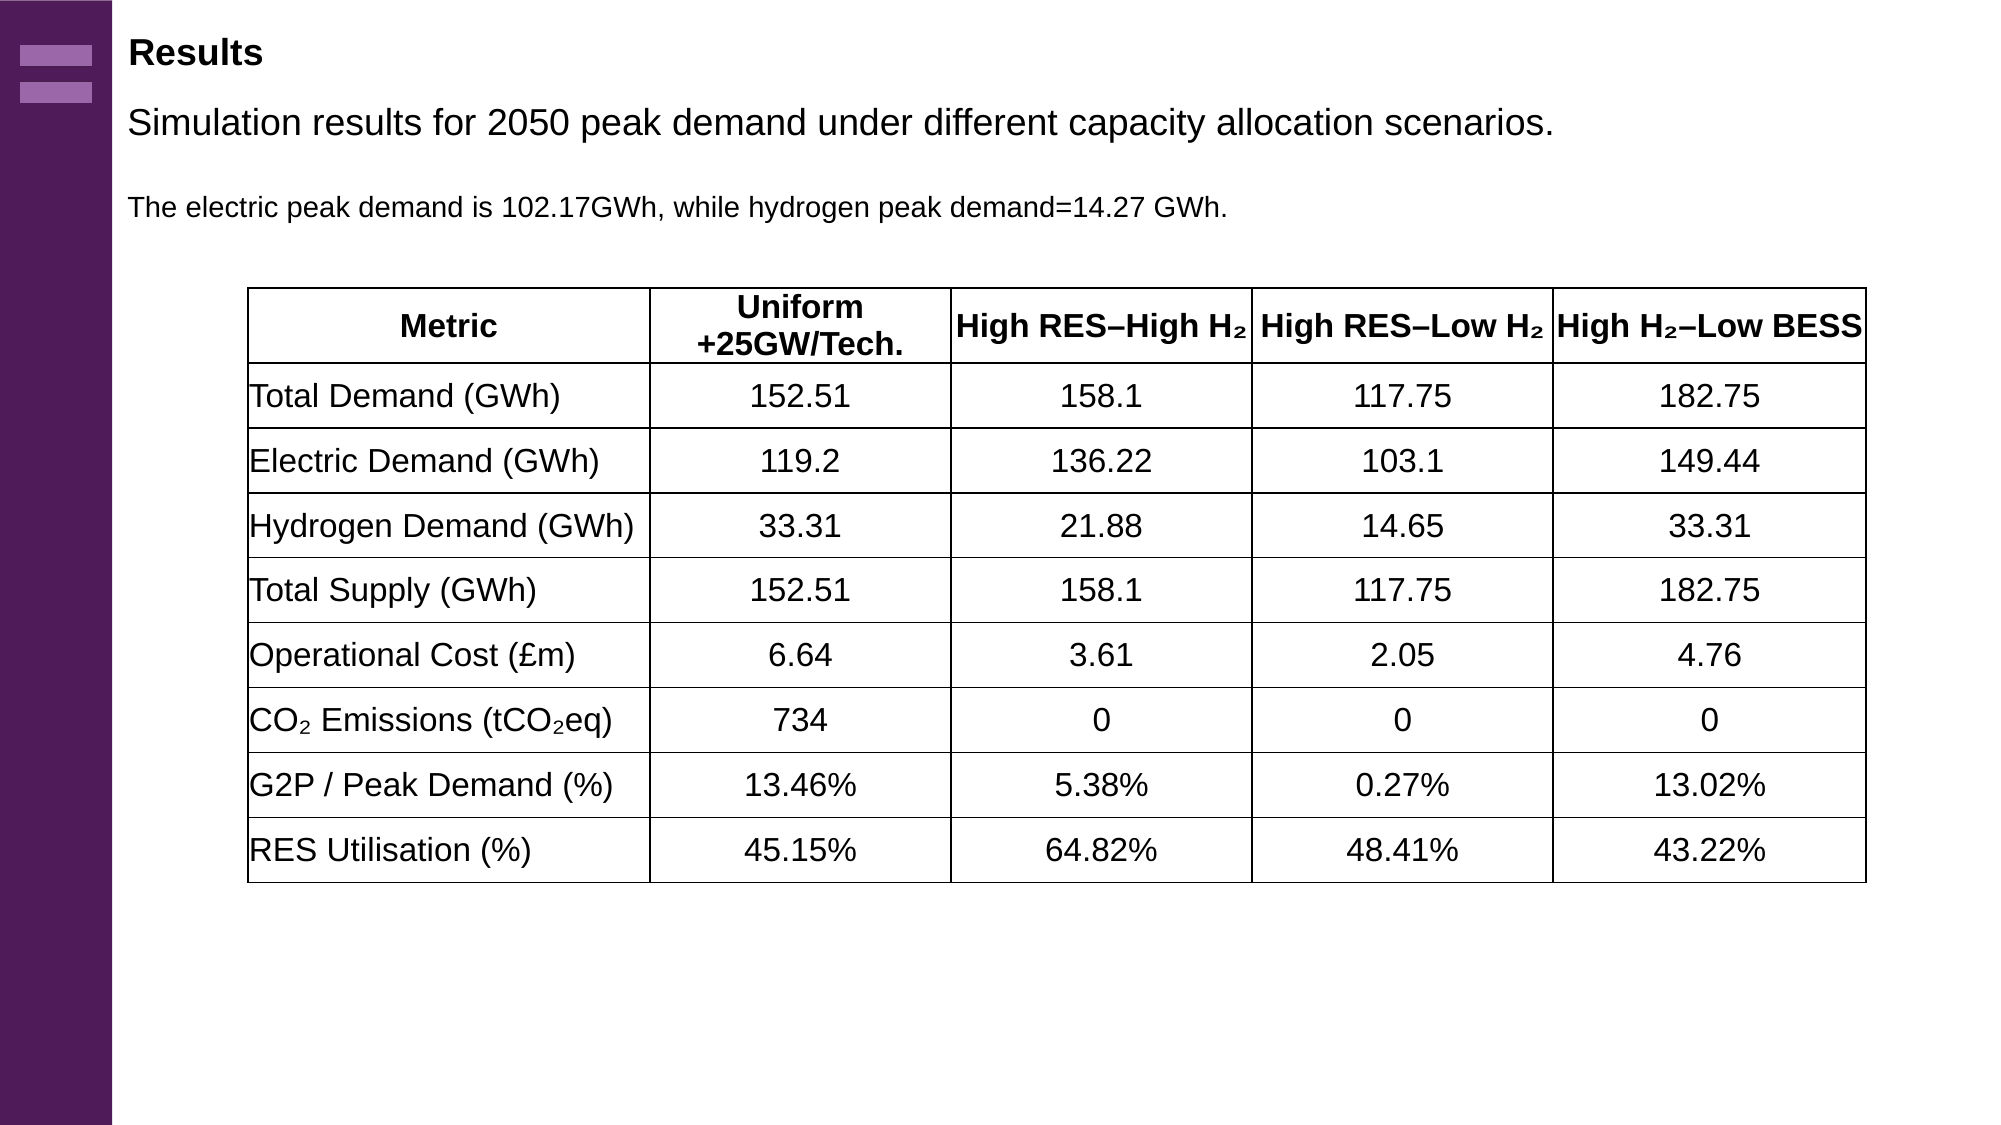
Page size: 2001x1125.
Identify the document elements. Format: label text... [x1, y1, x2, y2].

table_cell 152.51 [651, 558, 950, 622]
table_cell 5.38% [952, 753, 1251, 817]
table_cell Total Supply (GWh) [249, 558, 649, 622]
table_cell 4.76 [1554, 623, 1865, 687]
text_box Results [113, 20, 279, 80]
table_cell 64.82% [952, 818, 1251, 882]
table_header Uniform +25GW/Tech. [651, 289, 950, 362]
table_cell RES Utilisation (%) [249, 818, 649, 882]
table_header High H₂–Low BESS [1554, 289, 1865, 362]
table_cell 119.2 [651, 429, 950, 492]
table_cell 21.88 [952, 494, 1251, 557]
table_cell 0.27% [1253, 753, 1552, 817]
table_cell 13.46% [651, 753, 950, 817]
table_cell 734 [651, 688, 950, 752]
table_cell 103.1 [1253, 429, 1552, 492]
table_cell 3.61 [952, 623, 1251, 687]
table_cell 45.15% [651, 818, 950, 882]
table_cell G2P / Peak Demand (%) [249, 753, 649, 817]
table_cell 158.1 [952, 364, 1251, 427]
table_cell 117.75 [1253, 558, 1552, 622]
table_cell 33.31 [1554, 494, 1865, 557]
table_cell Operational Cost (£m) [249, 623, 649, 687]
table_cell 0 [1253, 688, 1552, 752]
table_cell 152.51 [651, 364, 950, 427]
table_cell 13.02% [1554, 753, 1865, 817]
table_cell 158.1 [952, 558, 1251, 622]
table_cell 136.22 [952, 429, 1251, 492]
table_header Metric [249, 289, 649, 362]
table_header High RES–Low H₂ [1253, 289, 1552, 362]
text_box Simulation results for 2050 peak demand under different capacity allocation scenarios. The electric peak demand is 102.17GWh, while hydrogen peak demand=14.27 GWh. [112, 90, 1683, 231]
table_cell 149.44 [1554, 429, 1865, 492]
table_cell 0 [1554, 688, 1865, 752]
table_cell 117.75 [1253, 364, 1552, 427]
table_cell Electric Demand (GWh) [249, 429, 649, 492]
table_cell 182.75 [1554, 364, 1865, 427]
table_cell 2.05 [1253, 623, 1552, 687]
table_cell Hydrogen Demand (GWh) [249, 494, 649, 557]
table_cell 0 [952, 688, 1251, 752]
table_cell 6.64 [651, 623, 950, 687]
table_header High RES–High H₂ [952, 289, 1251, 362]
table_cell 48.41% [1253, 818, 1552, 882]
table_cell CO₂ Emissions (tCO₂eq) [249, 688, 649, 752]
table_cell Total Demand (GWh) [249, 364, 649, 427]
table_cell 182.75 [1554, 558, 1865, 622]
picture [20, 45, 92, 103]
table_cell 43.22% [1554, 818, 1865, 882]
table_cell 33.31 [651, 494, 950, 557]
table_cell 14.65 [1253, 494, 1552, 557]
